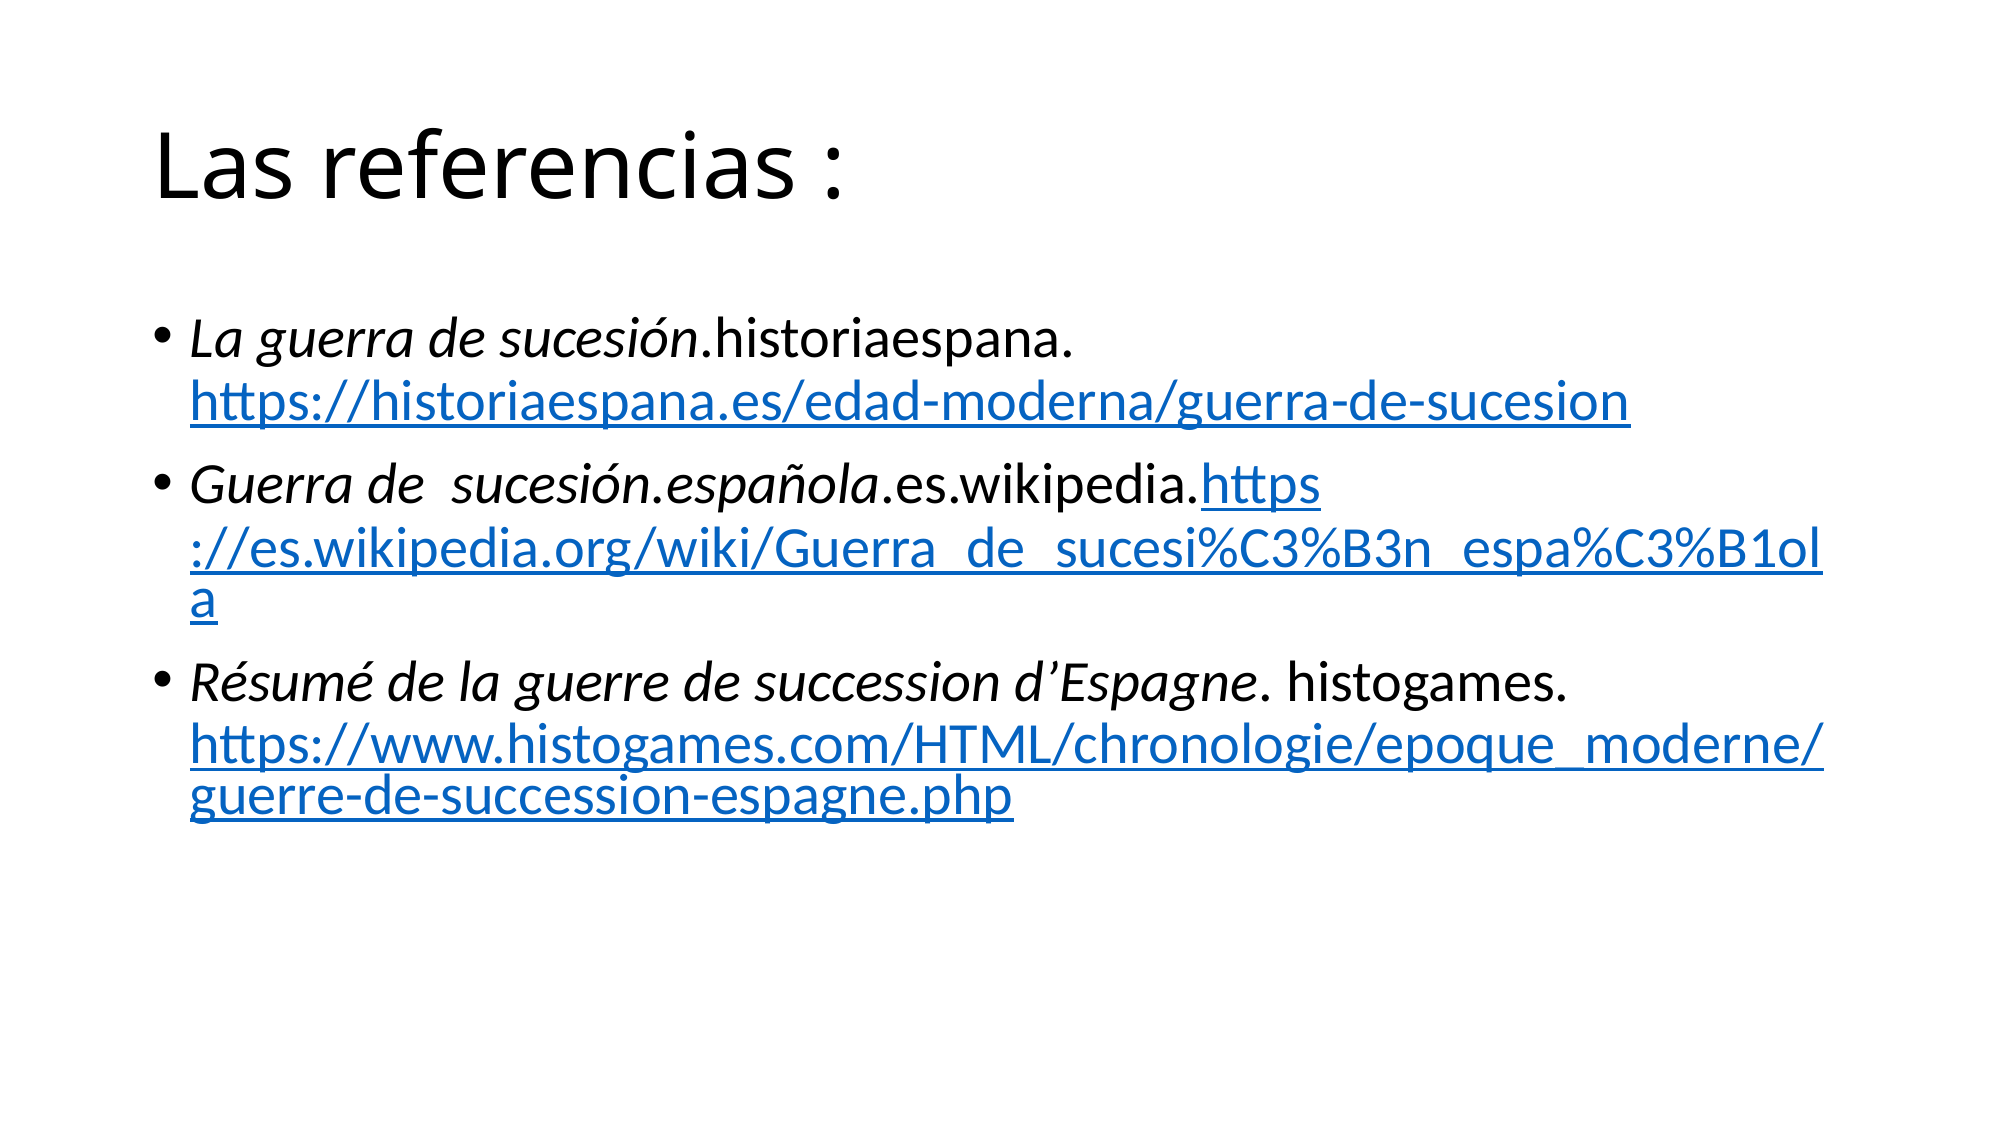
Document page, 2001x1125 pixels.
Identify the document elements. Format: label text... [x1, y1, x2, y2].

title Las referencias : [137, 59, 1863, 278]
list La guerra de sucesión.historiaespana. https://historiaespana.es/edad-moderna/guerra-de-sucesion Guerra de sucesión.española.es.wikipedia.https://es.wikipedia.org/wiki/Guerra_de_sucesi%C3%B3n_espa%C3%B1ola Résumé de la guerre de succession d’Espagne. histogames. https://www.histogames.com/HTML/chronologie/epoque_moderne/guerre-de-succession-espagne.php [137, 299, 1863, 1014]
